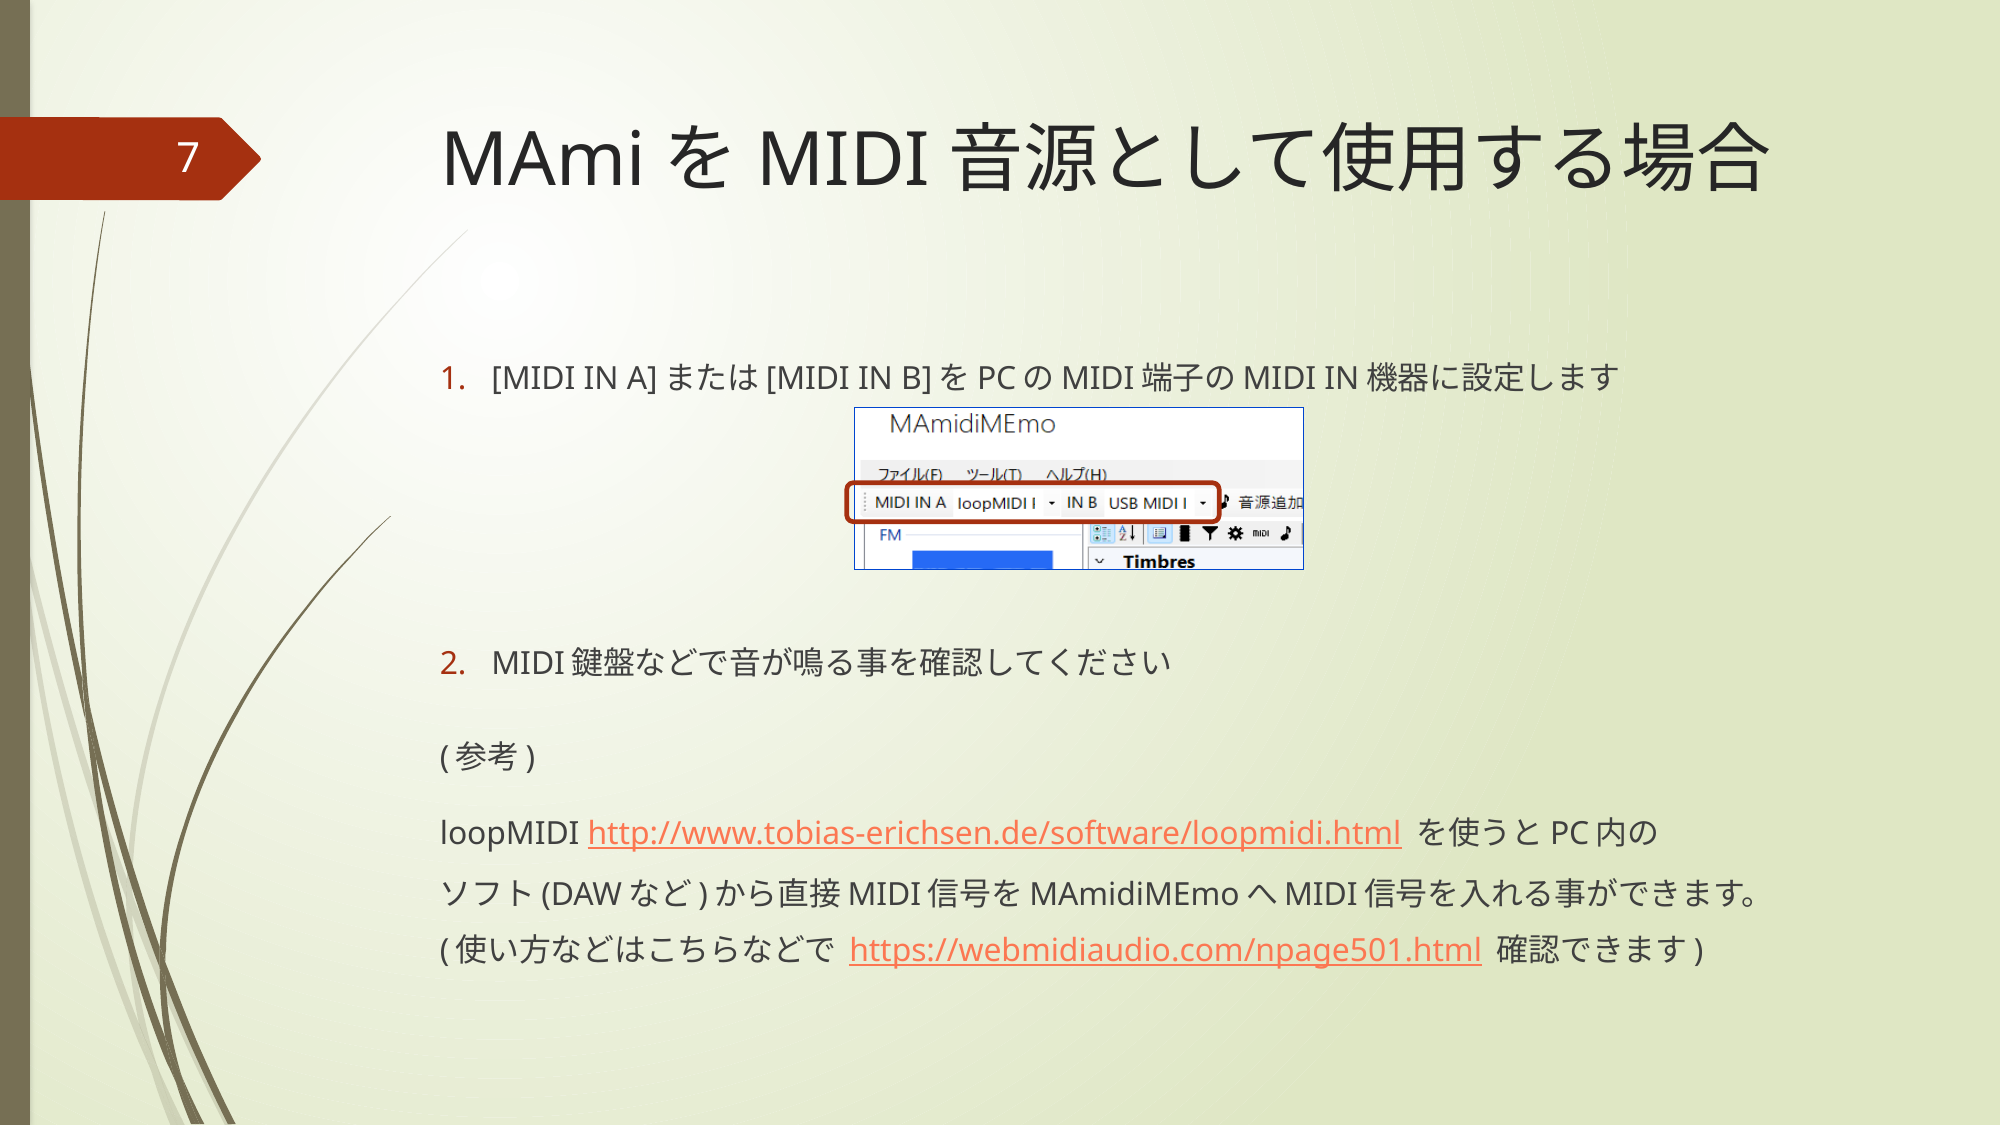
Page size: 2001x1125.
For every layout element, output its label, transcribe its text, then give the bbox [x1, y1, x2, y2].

text_box [MIDI IN A]または[MIDI IN B]をPCのMIDI端子のMIDI IN機器に設定します MIDI鍵盤などで音が鳴る事を確認してください (参考) loopMIDI http://www.tobias-erichsen.de/software/loopmidi.html を使うとPC内の ソフト(DAWなど)から直接MIDI信号をMAmidiMEmoへMIDI信号を入れる事ができます。 (使い方などはこちらなどで https://webmidiaudio.com/npage501.html 確認できます) [424, 350, 1888, 1116]
title MAmiをMIDI音源として使用する場合 [425, 102, 1888, 313]
slide_number 7 [87, 129, 216, 190]
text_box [846, 406, 1304, 571]
